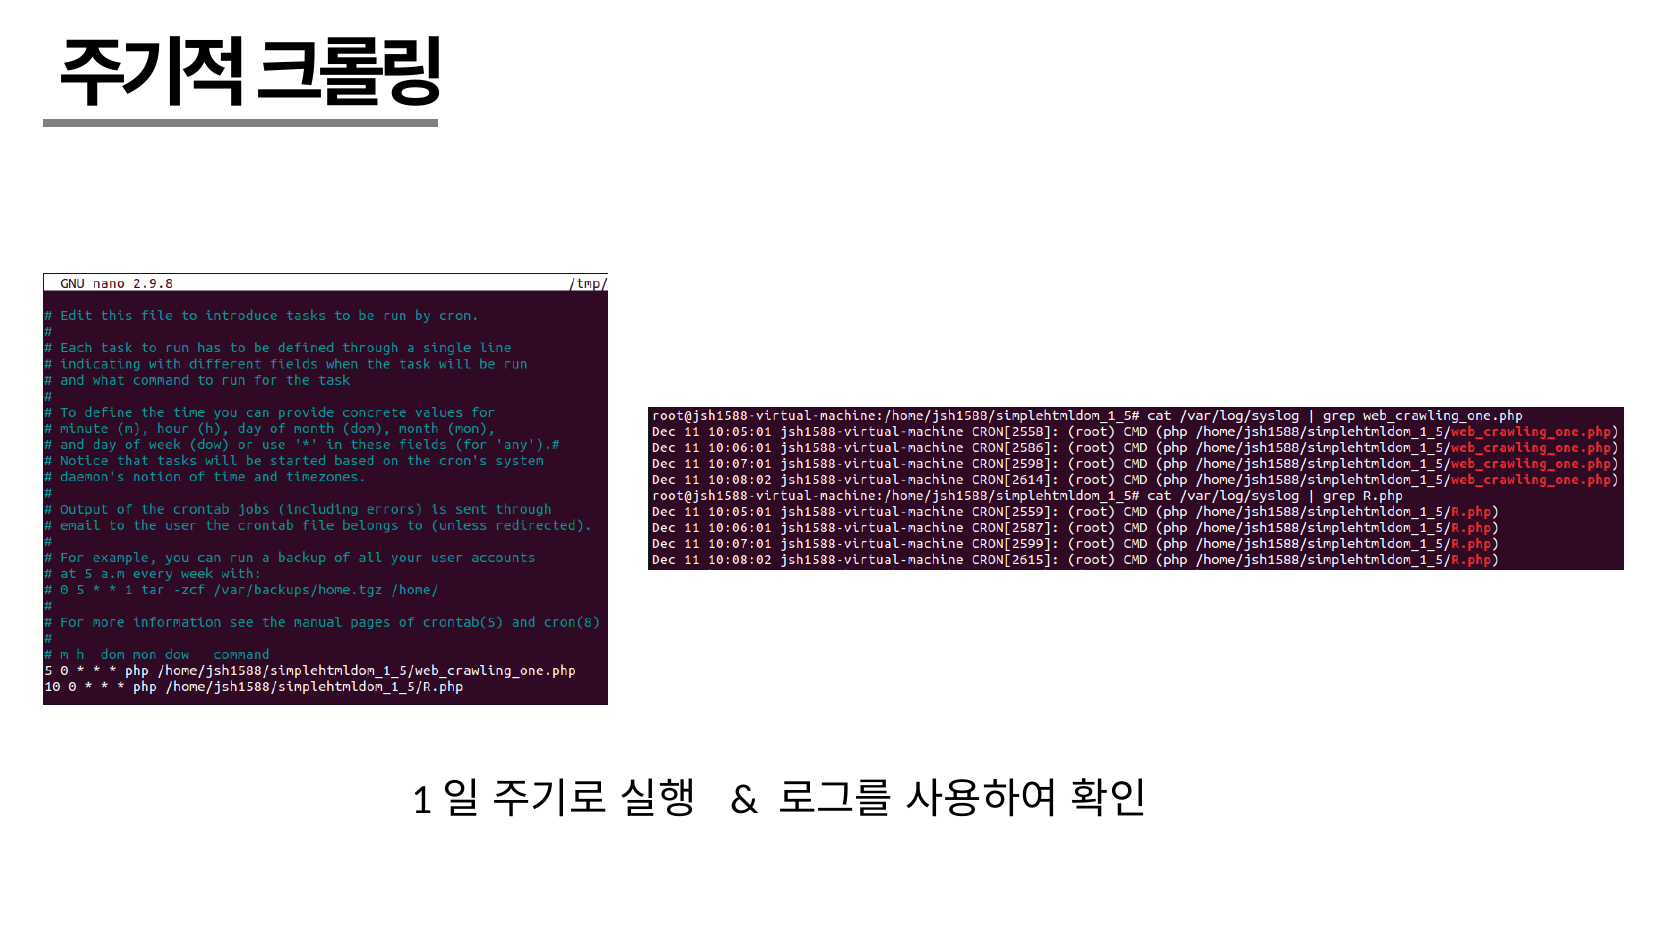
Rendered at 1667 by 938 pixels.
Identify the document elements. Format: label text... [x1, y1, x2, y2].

picture [43, 273, 608, 705]
text_box [0, 0, 1667, 75]
text_box 주기적 크롤링 [43, 75, 470, 116]
text_box 1일 주기로 실행 & 로그를 사용하여 확인 [396, 764, 1218, 829]
picture [648, 407, 1624, 570]
